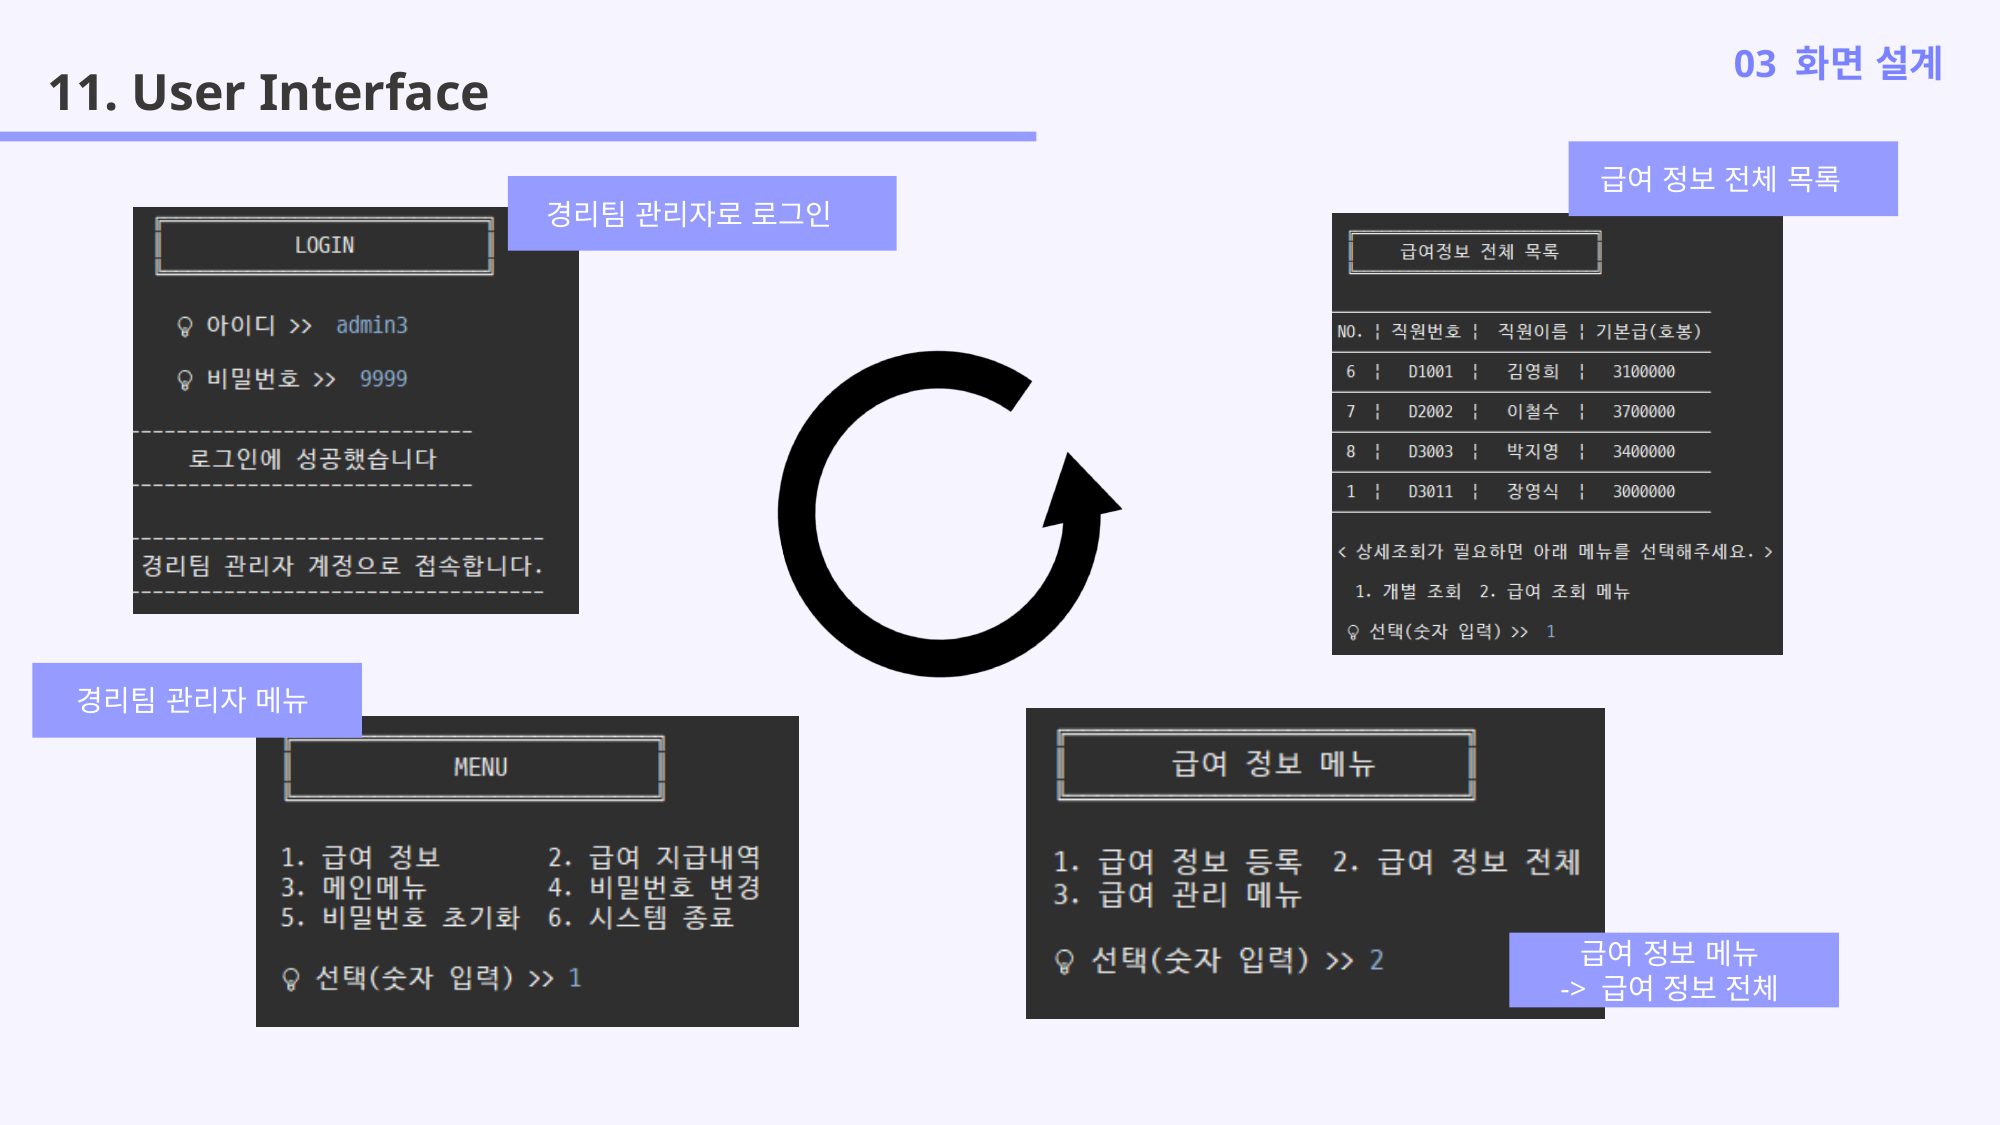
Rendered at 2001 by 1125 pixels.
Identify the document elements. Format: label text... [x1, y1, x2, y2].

text_box 경리팀 관리자로 로그인 [507, 175, 898, 252]
picture [256, 716, 799, 1027]
picture [1026, 708, 1605, 1019]
text_box 급여 정보 메뉴 -> 급여 정보 전체 [1605, 932, 1840, 1008]
text_box 경리팀 관리자 메뉴 [31, 662, 363, 739]
text_box 11. User Interface [32, 53, 878, 129]
text_box 03 화면 설계 [1509, 32, 1959, 92]
text_box 급여 정보 전체 목록 [1568, 140, 1899, 217]
picture [744, 306, 1152, 718]
text_box [0, 131, 1037, 142]
picture [1332, 213, 1783, 655]
picture [133, 207, 579, 614]
